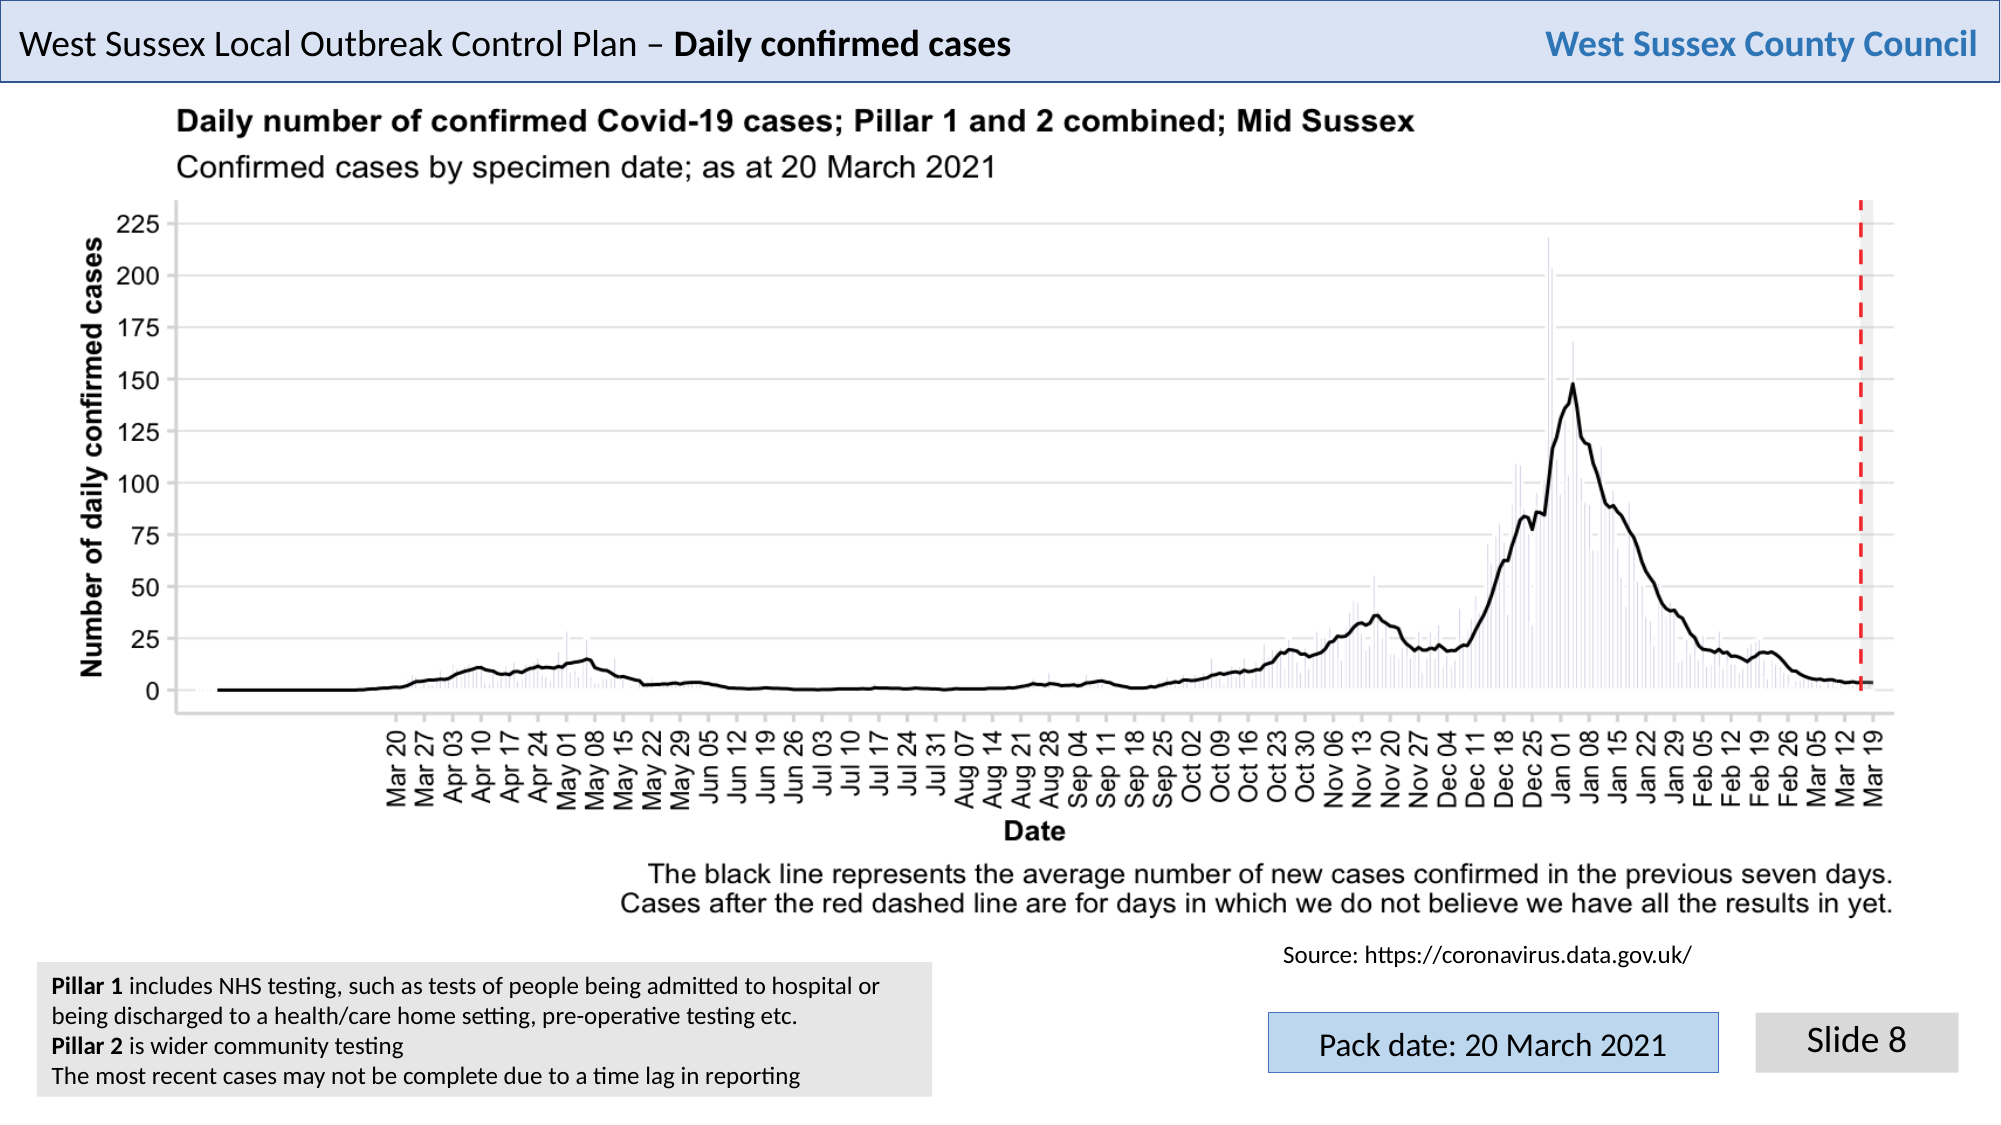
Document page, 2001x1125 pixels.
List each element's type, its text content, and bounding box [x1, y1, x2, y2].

picture [63, 91, 1912, 935]
list Source: https://coronavirus.data.gov.uk/ [1268, 935, 1912, 995]
list Slide 8 [1755, 1012, 1959, 1073]
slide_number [1268, 1012, 1719, 1073]
